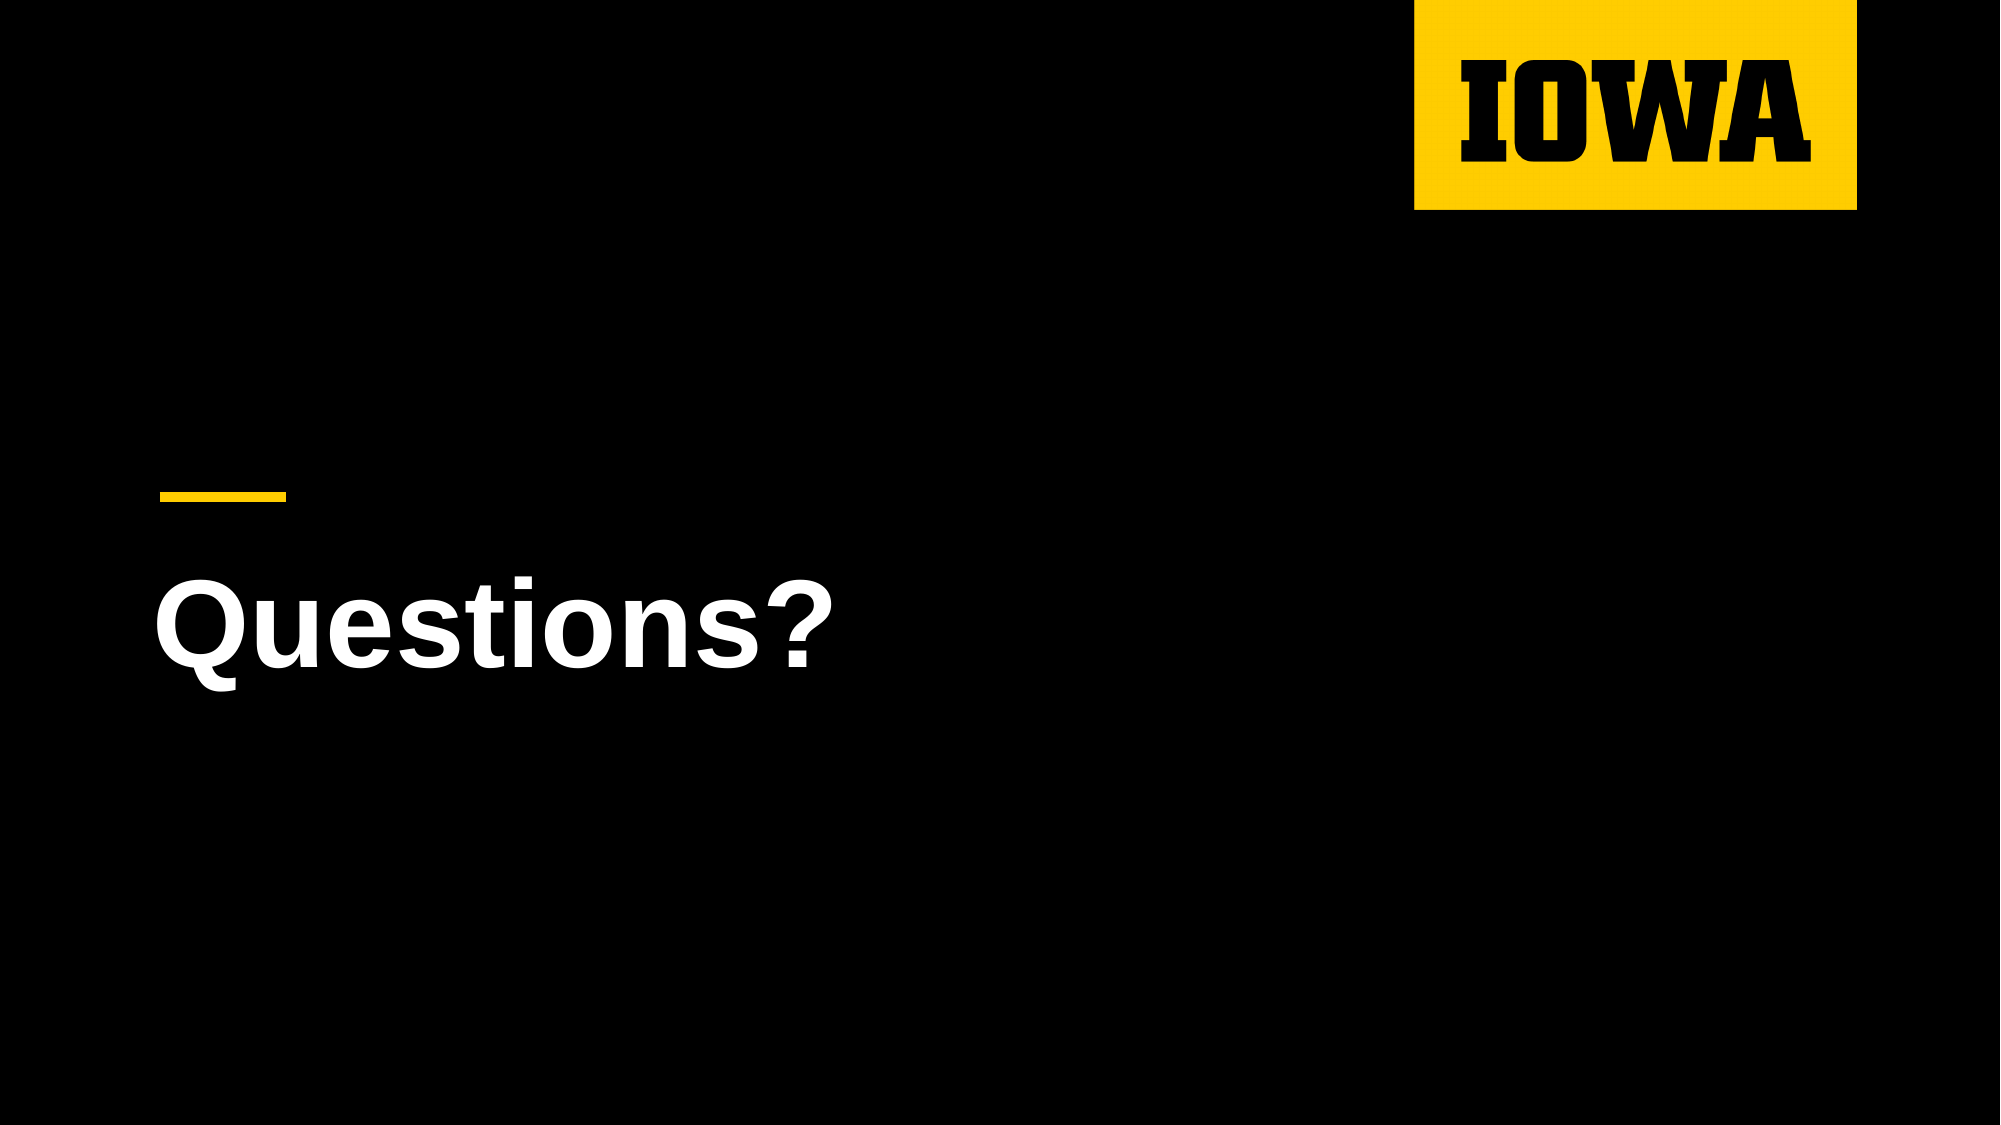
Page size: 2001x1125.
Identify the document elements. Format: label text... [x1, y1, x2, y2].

title Questions? [137, 552, 1638, 855]
picture [1414, 0, 1857, 210]
